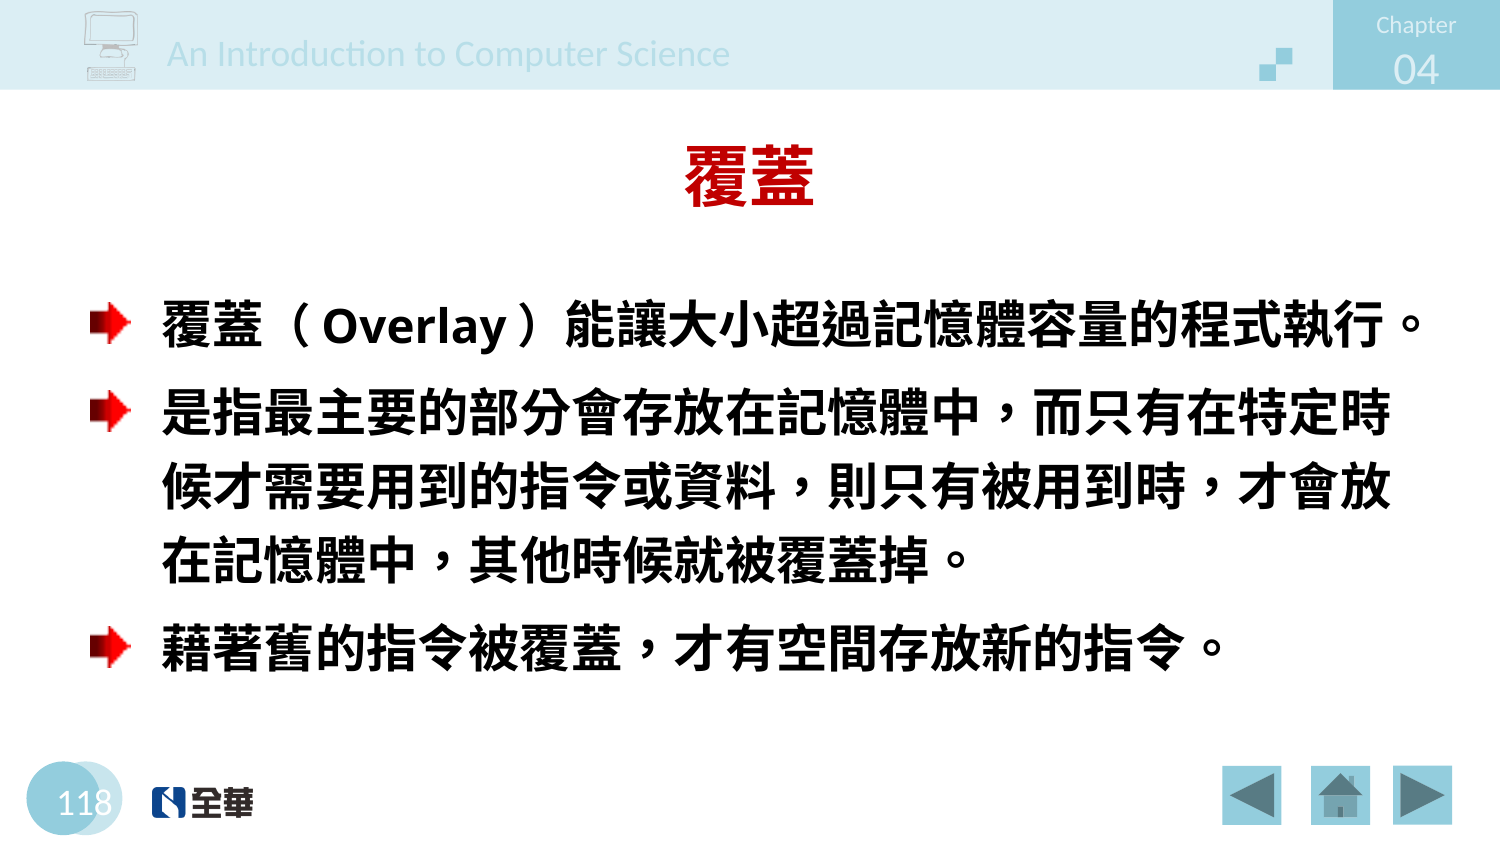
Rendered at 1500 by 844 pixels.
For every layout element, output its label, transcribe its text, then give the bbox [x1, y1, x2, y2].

title 覆蓋 [75, 104, 1425, 245]
picture [84, 11, 138, 81]
picture [90, 626, 131, 668]
list 覆蓋（Overlay）能讓大小超過記憶體容量的程式執行。 是指最主要的部分會存放在記憶體中，而只有在特定時候才需要用到的指令或資料，則只有被用到時，才會放在記憶體中，其他時候就被覆蓋掉。 藉著舊的指令被覆蓋，才有空間存放新的指令。 [75, 272, 1425, 754]
picture [90, 390, 131, 432]
picture [152, 787, 253, 818]
picture [90, 302, 131, 344]
